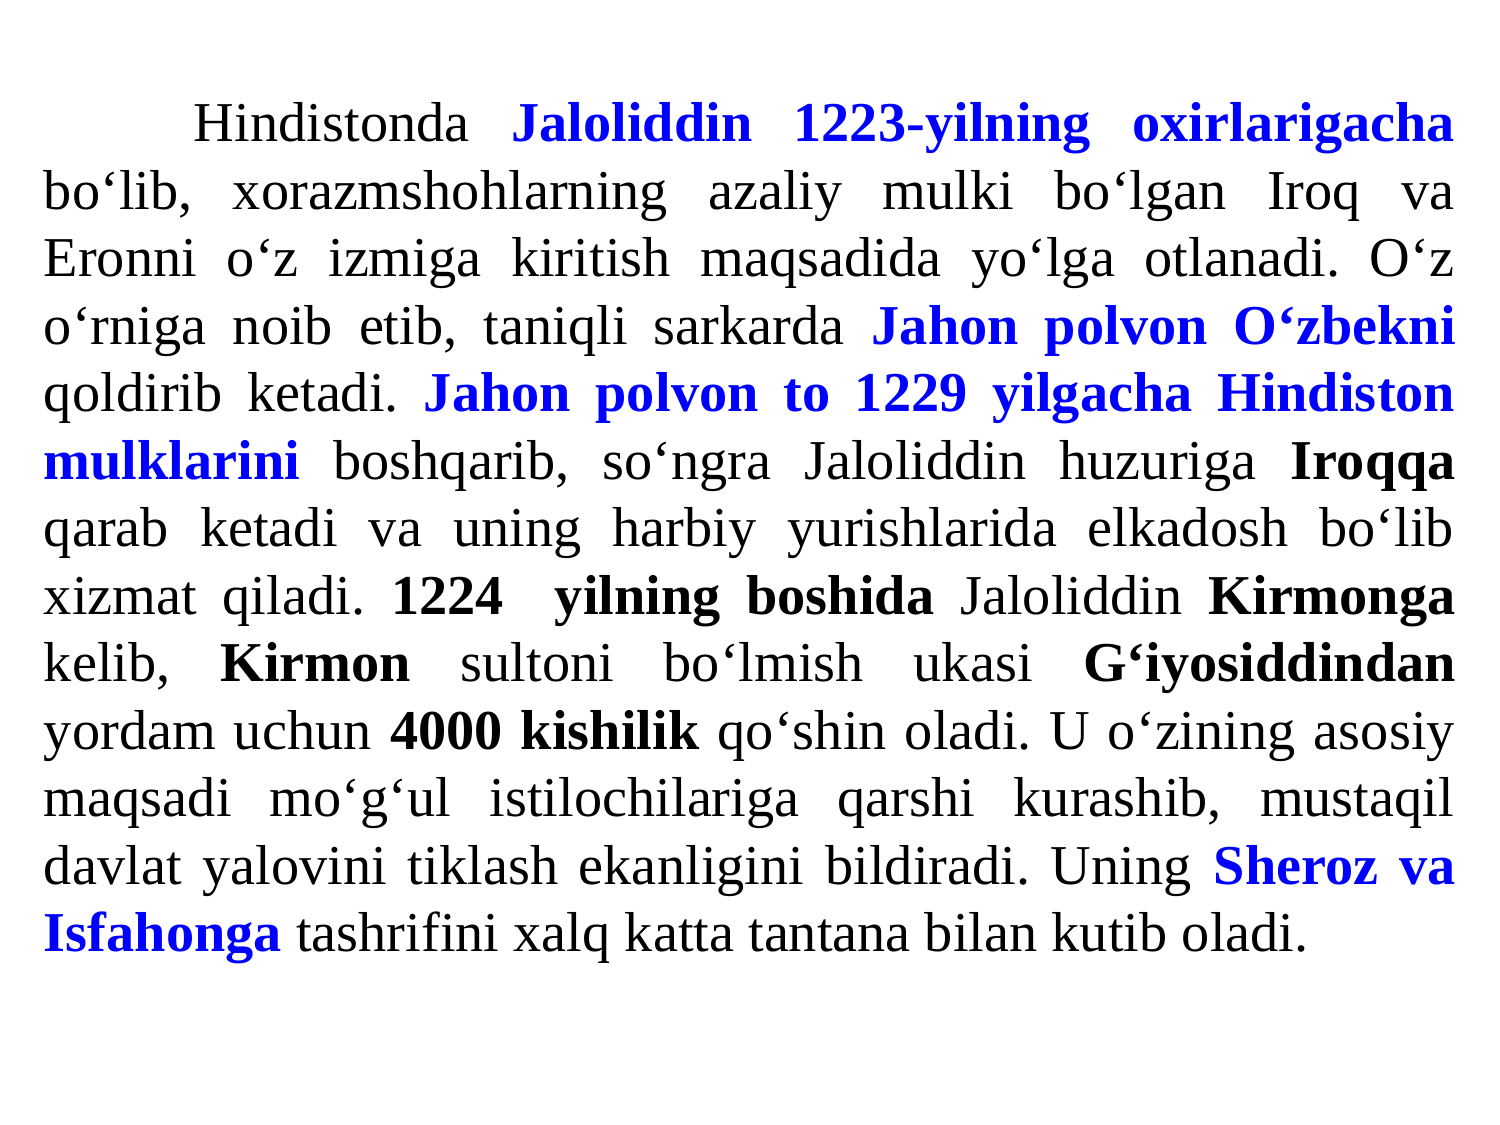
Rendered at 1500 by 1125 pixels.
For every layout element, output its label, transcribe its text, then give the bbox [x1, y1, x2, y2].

text_box Hindistonda Jaloliddin 1223-yilning oxirlarigacha bo‘lib, xorazmshohlarning azaliy mulki bo‘lgan Iroq va Eronni o‘z izmiga kiritish maqsadida yo‘lga otlanadi. O‘z o‘rniga noib etib, taniqli sarkarda Jahon polvon O‘zbekni qoldirib ketadi. Jahon polvon to 1229 yilgacha Hindiston mulklarini boshqarib, so‘ngra Jaloliddin huzuriga Iroqqa qarab ketadi va uning harbiy yurishlarida elkadosh bo‘lib xizmat qiladi. 1224 yilning boshida Jaloliddin Kirmonga kelib, Kirmon sultoni bo‘lmish ukasi G‘iyosiddindan yordam uchun 4000 kishilik qo‘shin oladi. U o‘zining asosiy maqsadi mo‘g‘ul istilochilariga qarshi kurashib, mustaqil davlat yalovini tiklash ekanligini bildiradi. Uning Sheroz va Isfahonga tashrifini xalq katta tantana bilan kutib oladi. [29, 78, 1471, 971]
